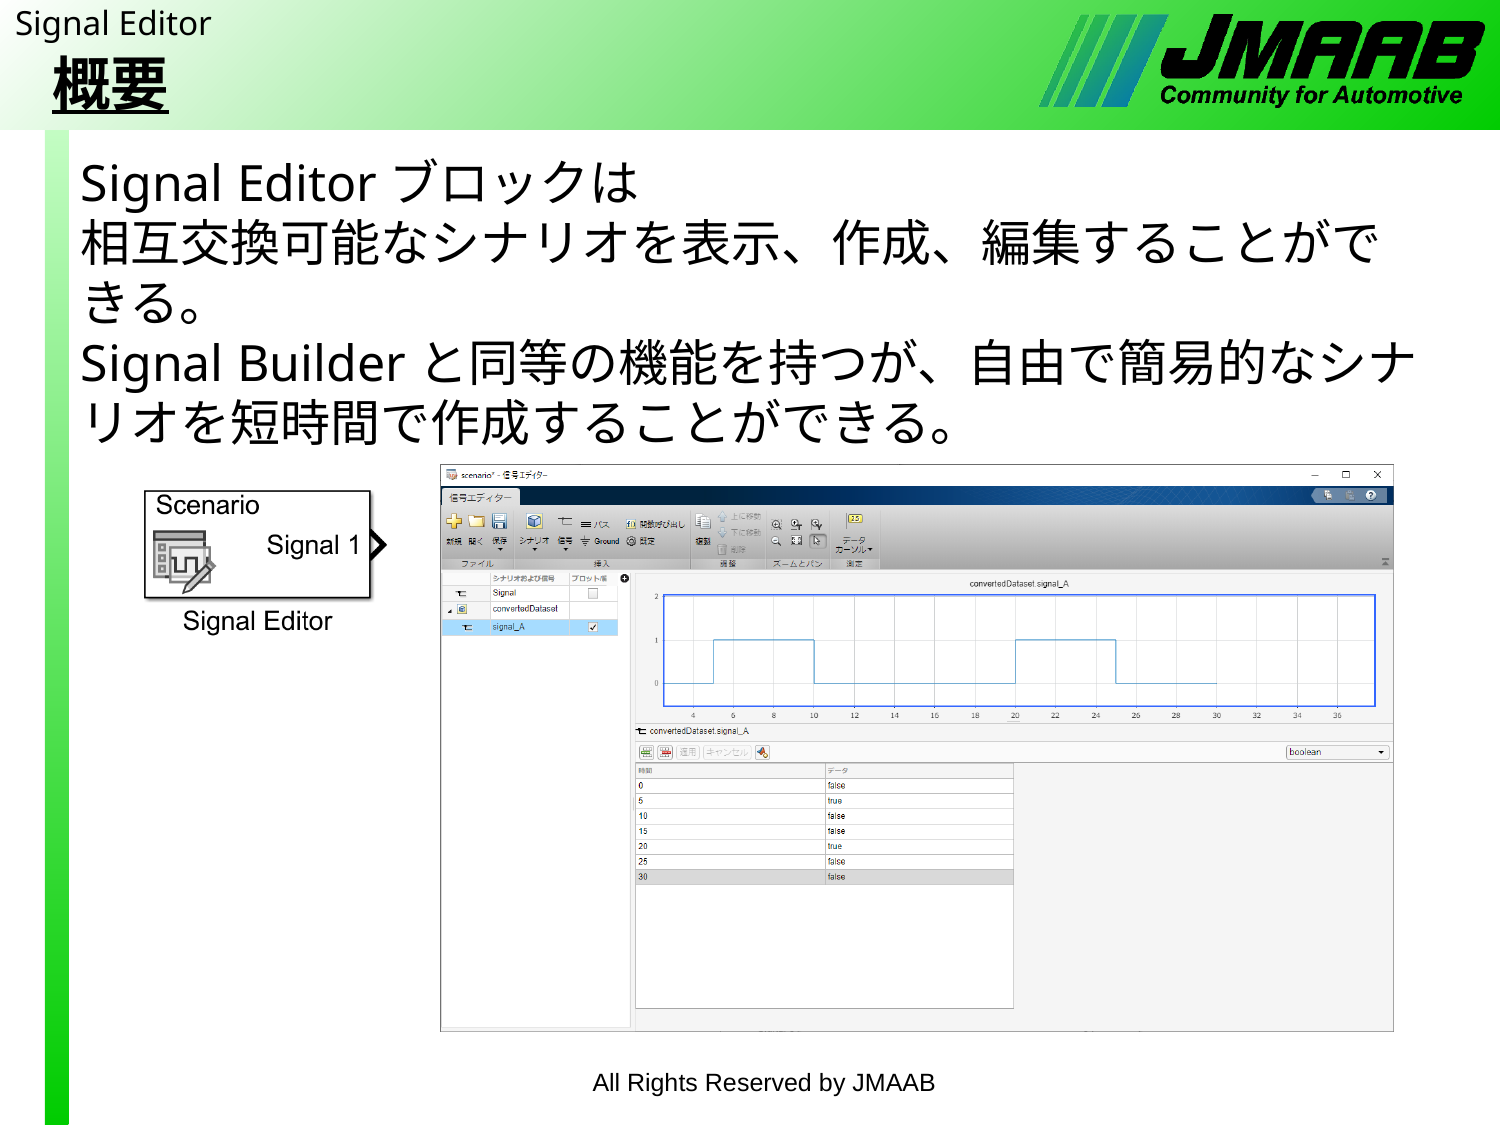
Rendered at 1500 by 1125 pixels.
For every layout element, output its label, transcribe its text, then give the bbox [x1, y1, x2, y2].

text_box 概要 [37, 47, 958, 117]
picture [1036, 11, 1486, 109]
title Signal Editor [0, 0, 322, 44]
picture [137, 482, 391, 637]
picture [439, 464, 1395, 1032]
text_box Signal Editorブロックは 相互交換可能なシナリオを表示、作成、編集することができる。 Signal Builderと同等の機能を持つが、自由で簡易的なシナリオを短時間で作成することができる。 [65, 144, 1434, 410]
